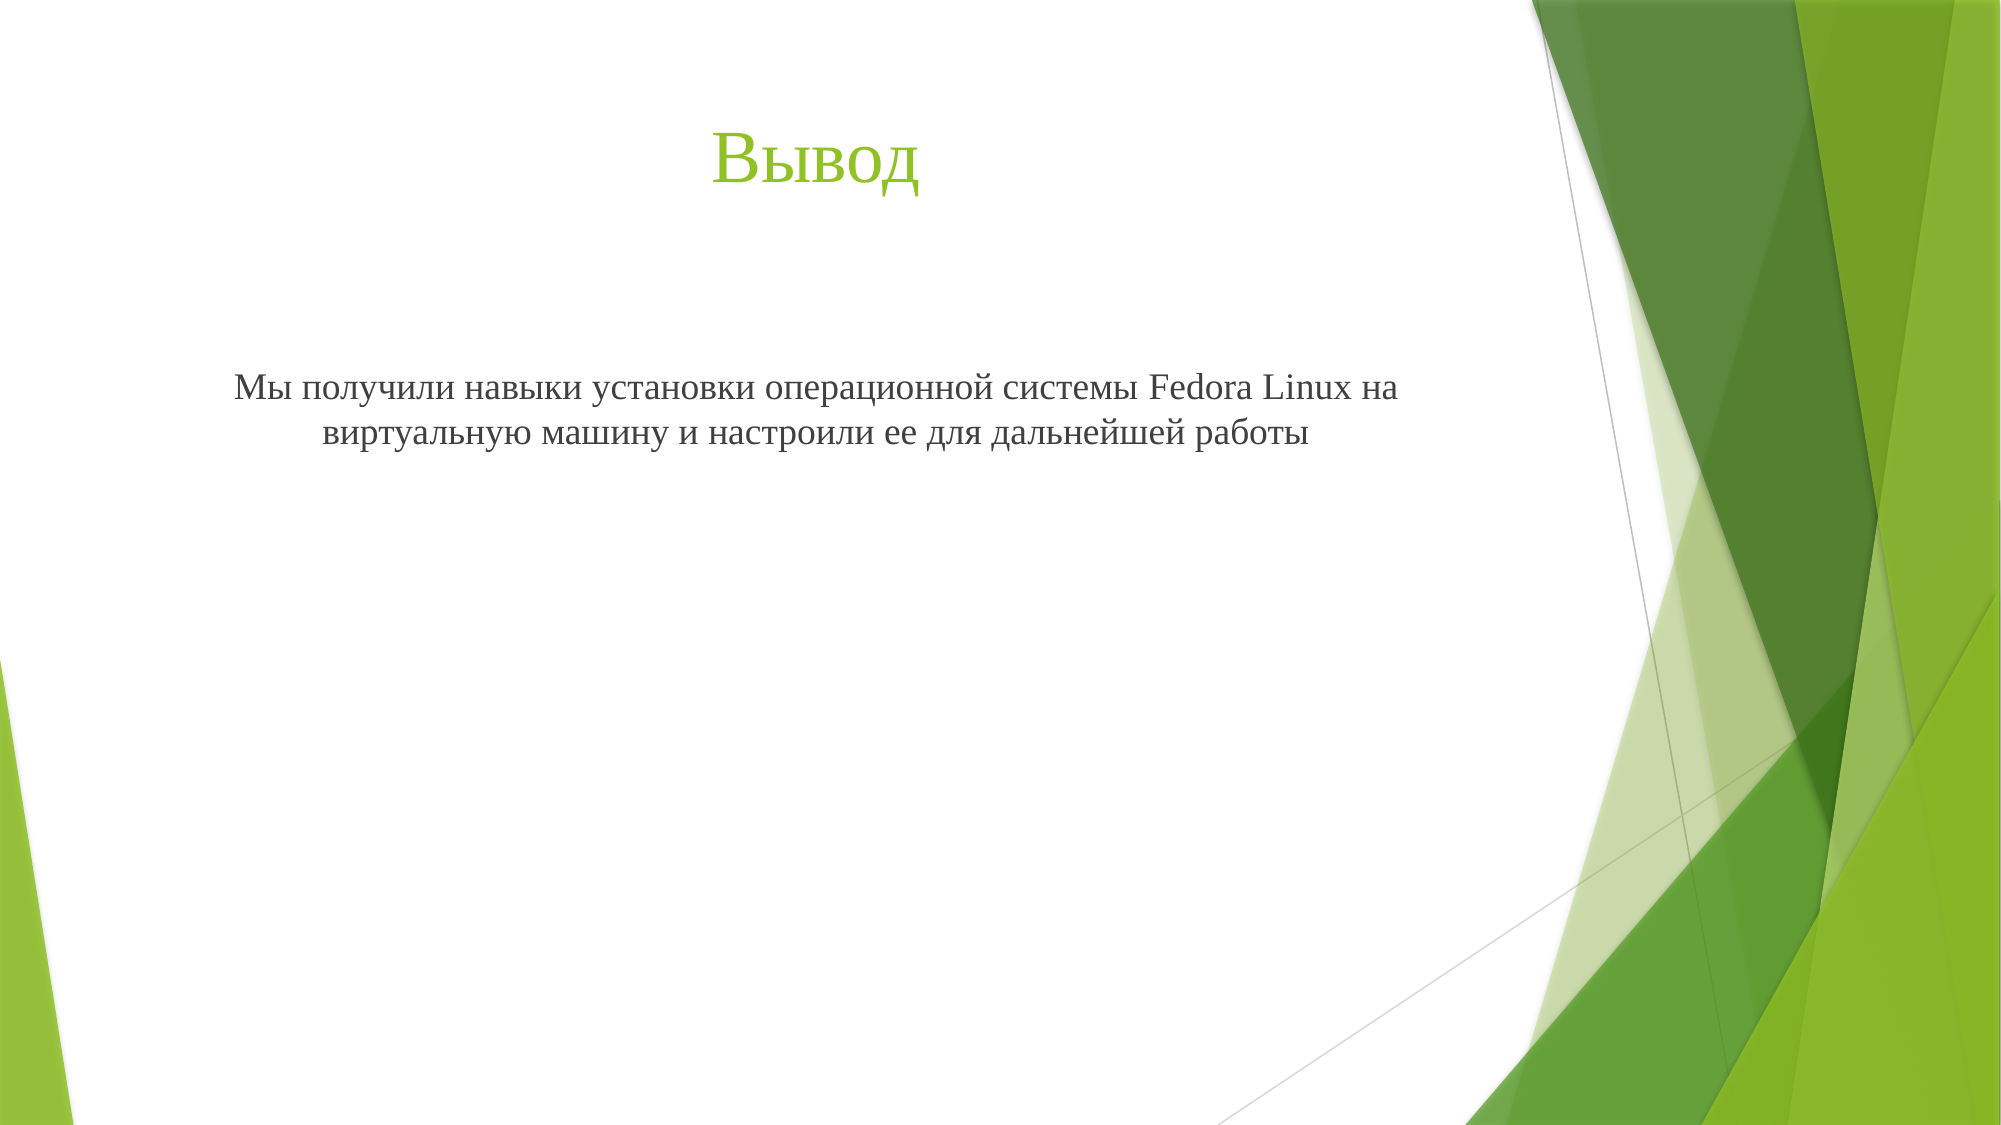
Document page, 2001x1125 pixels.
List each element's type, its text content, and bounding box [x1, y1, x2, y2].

list Мы получили навыки установки операционной системы Fedora Linux на виртуальную машину и настроили ее для дальнейшей работы [111, 354, 1522, 992]
title Вывод [111, 99, 1522, 317]
